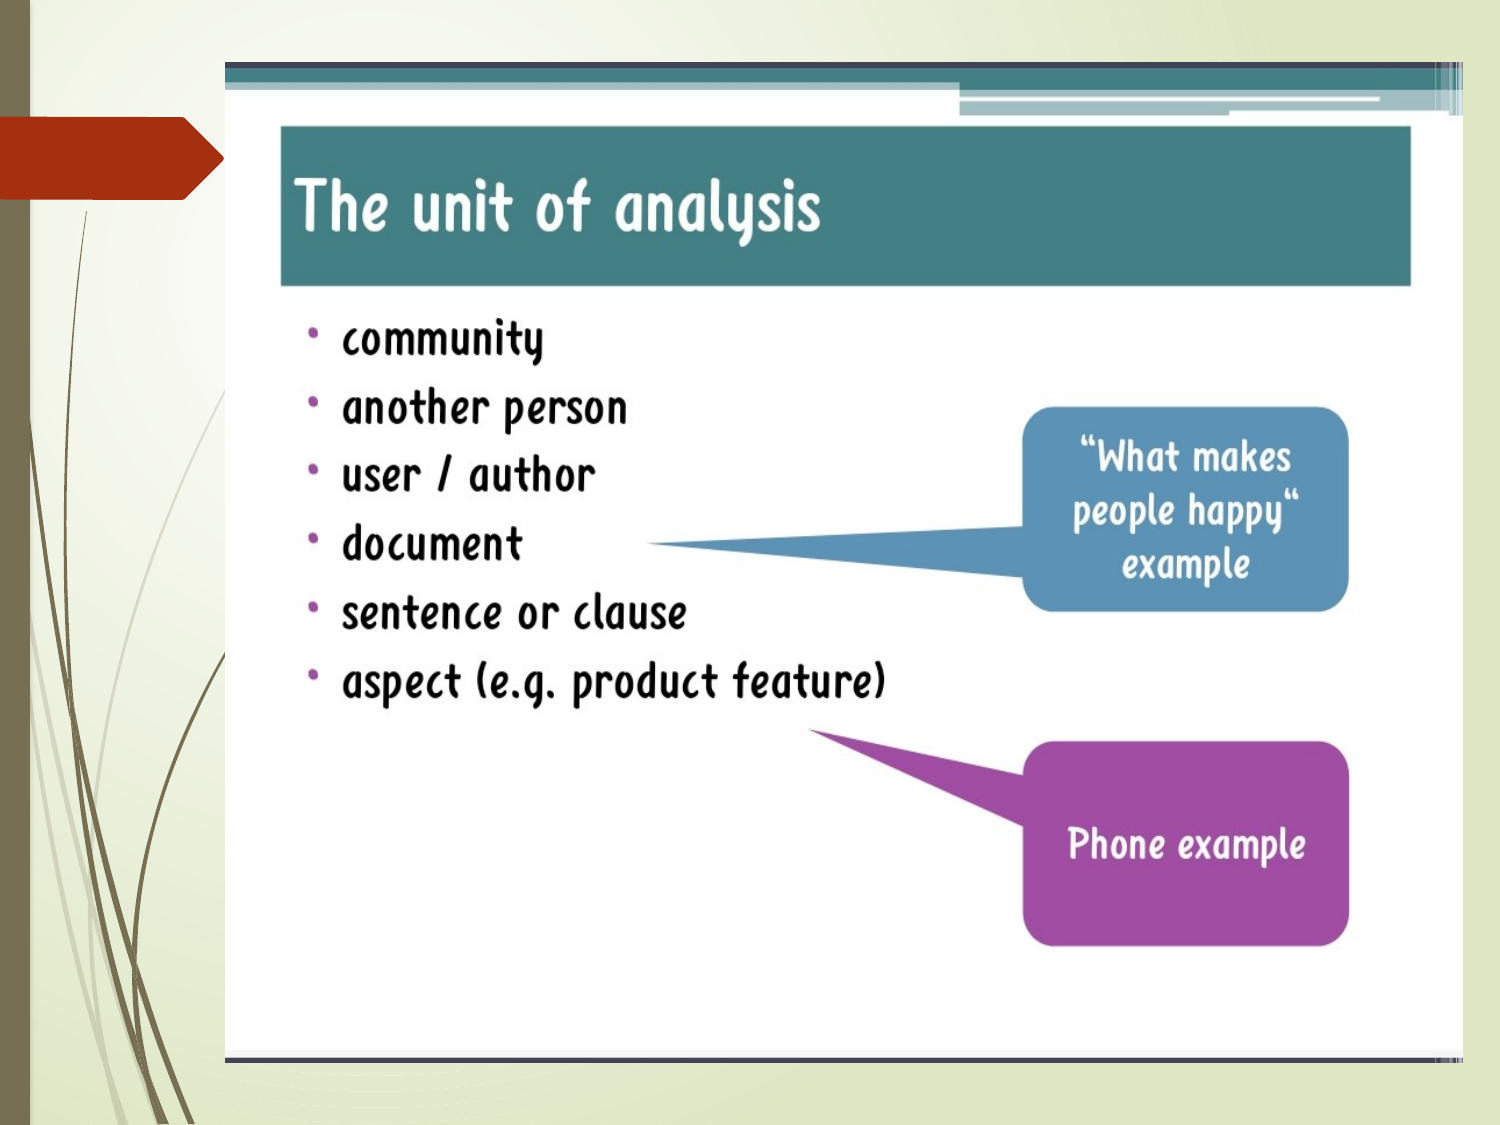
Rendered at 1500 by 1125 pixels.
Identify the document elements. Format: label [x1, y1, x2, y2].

picture [224, 62, 1463, 1063]
